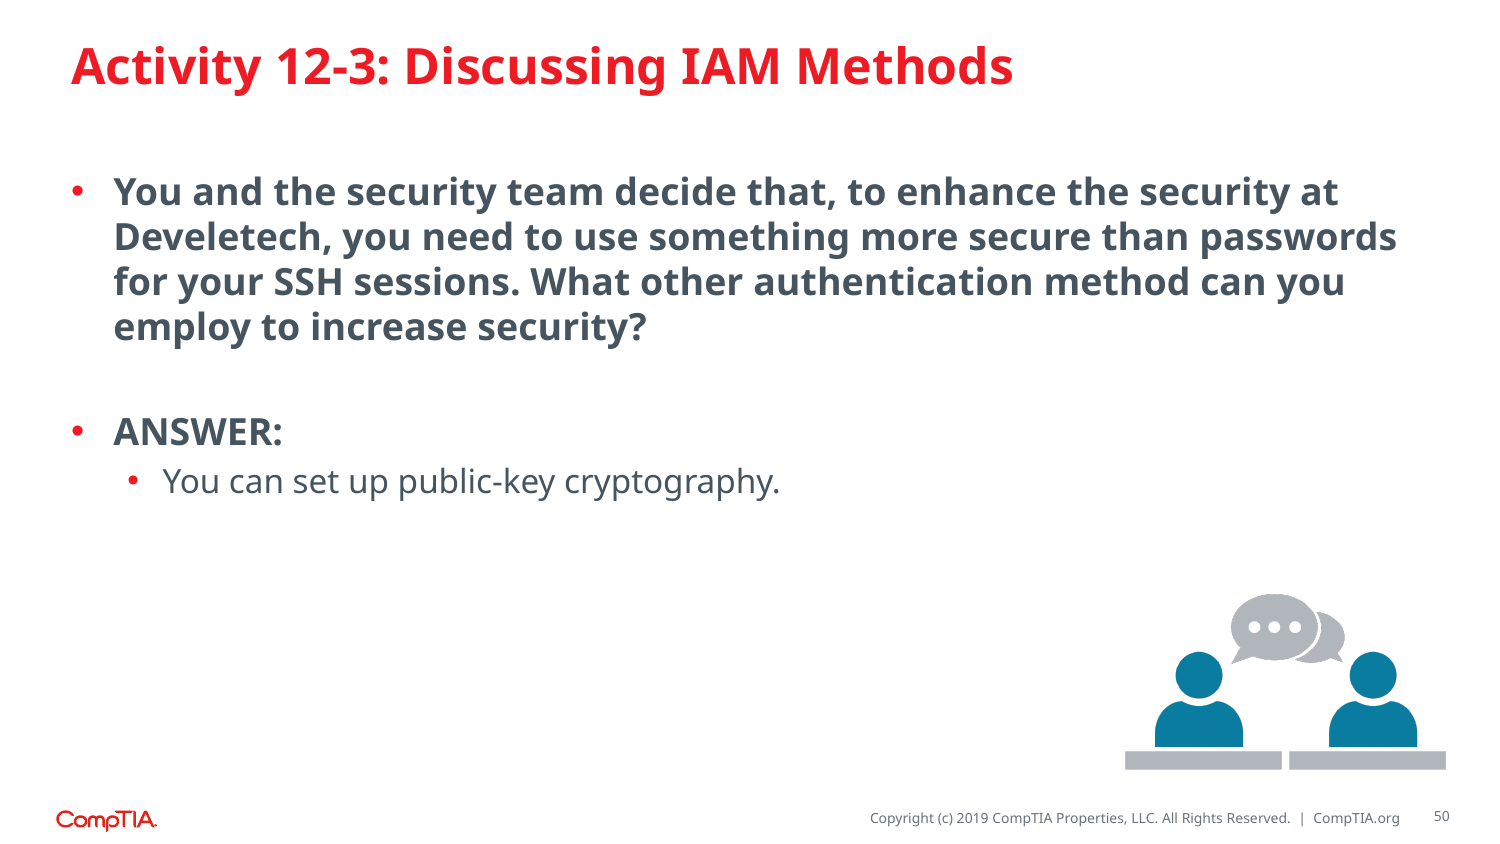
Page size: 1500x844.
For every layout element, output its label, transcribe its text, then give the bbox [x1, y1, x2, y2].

list You and the security team decide that, to enhance the security at Develetech, you need to use something more secure than passwords for your SSH sessions. What other authentication method can you employ to increase security? ANSWER: You can set up public-key cryptography. [56, 160, 1444, 768]
slide_number 50 [1407, 800, 1450, 835]
picture [1124, 593, 1446, 770]
title Activity 12-3: Discussing IAM Methods [56, 12, 1350, 117]
